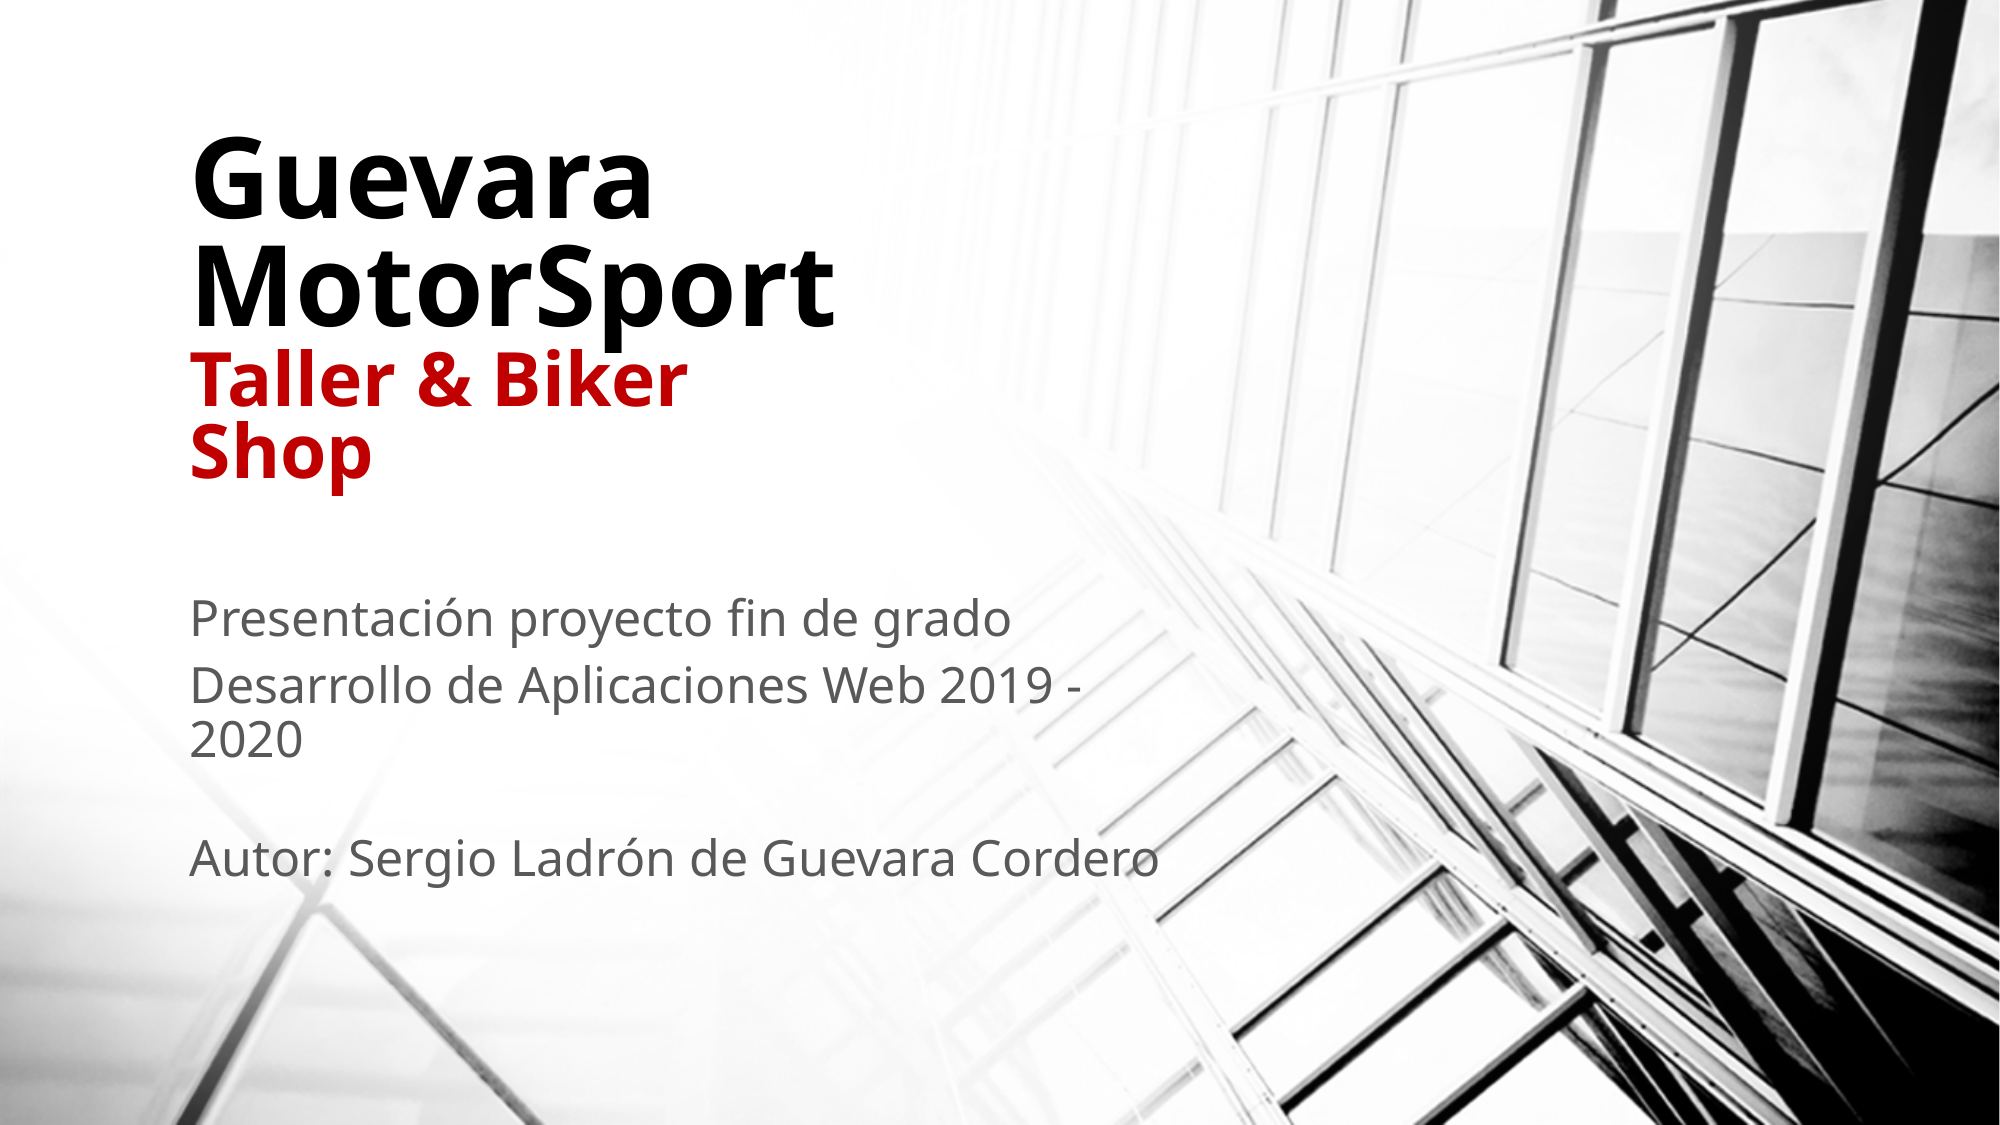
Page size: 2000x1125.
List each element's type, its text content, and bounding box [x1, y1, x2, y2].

title Guevara MotorSport Taller & Biker Shop [174, 87, 882, 500]
picture [0, 0, 2000, 1125]
text_box Autor: Sergio Ladrón de Guevara Cordero [174, 825, 1189, 929]
subtitle Presentación proyecto fin de grado Desarrollo de Aplicaciones Web 2019 - 2020 [174, 586, 1189, 740]
